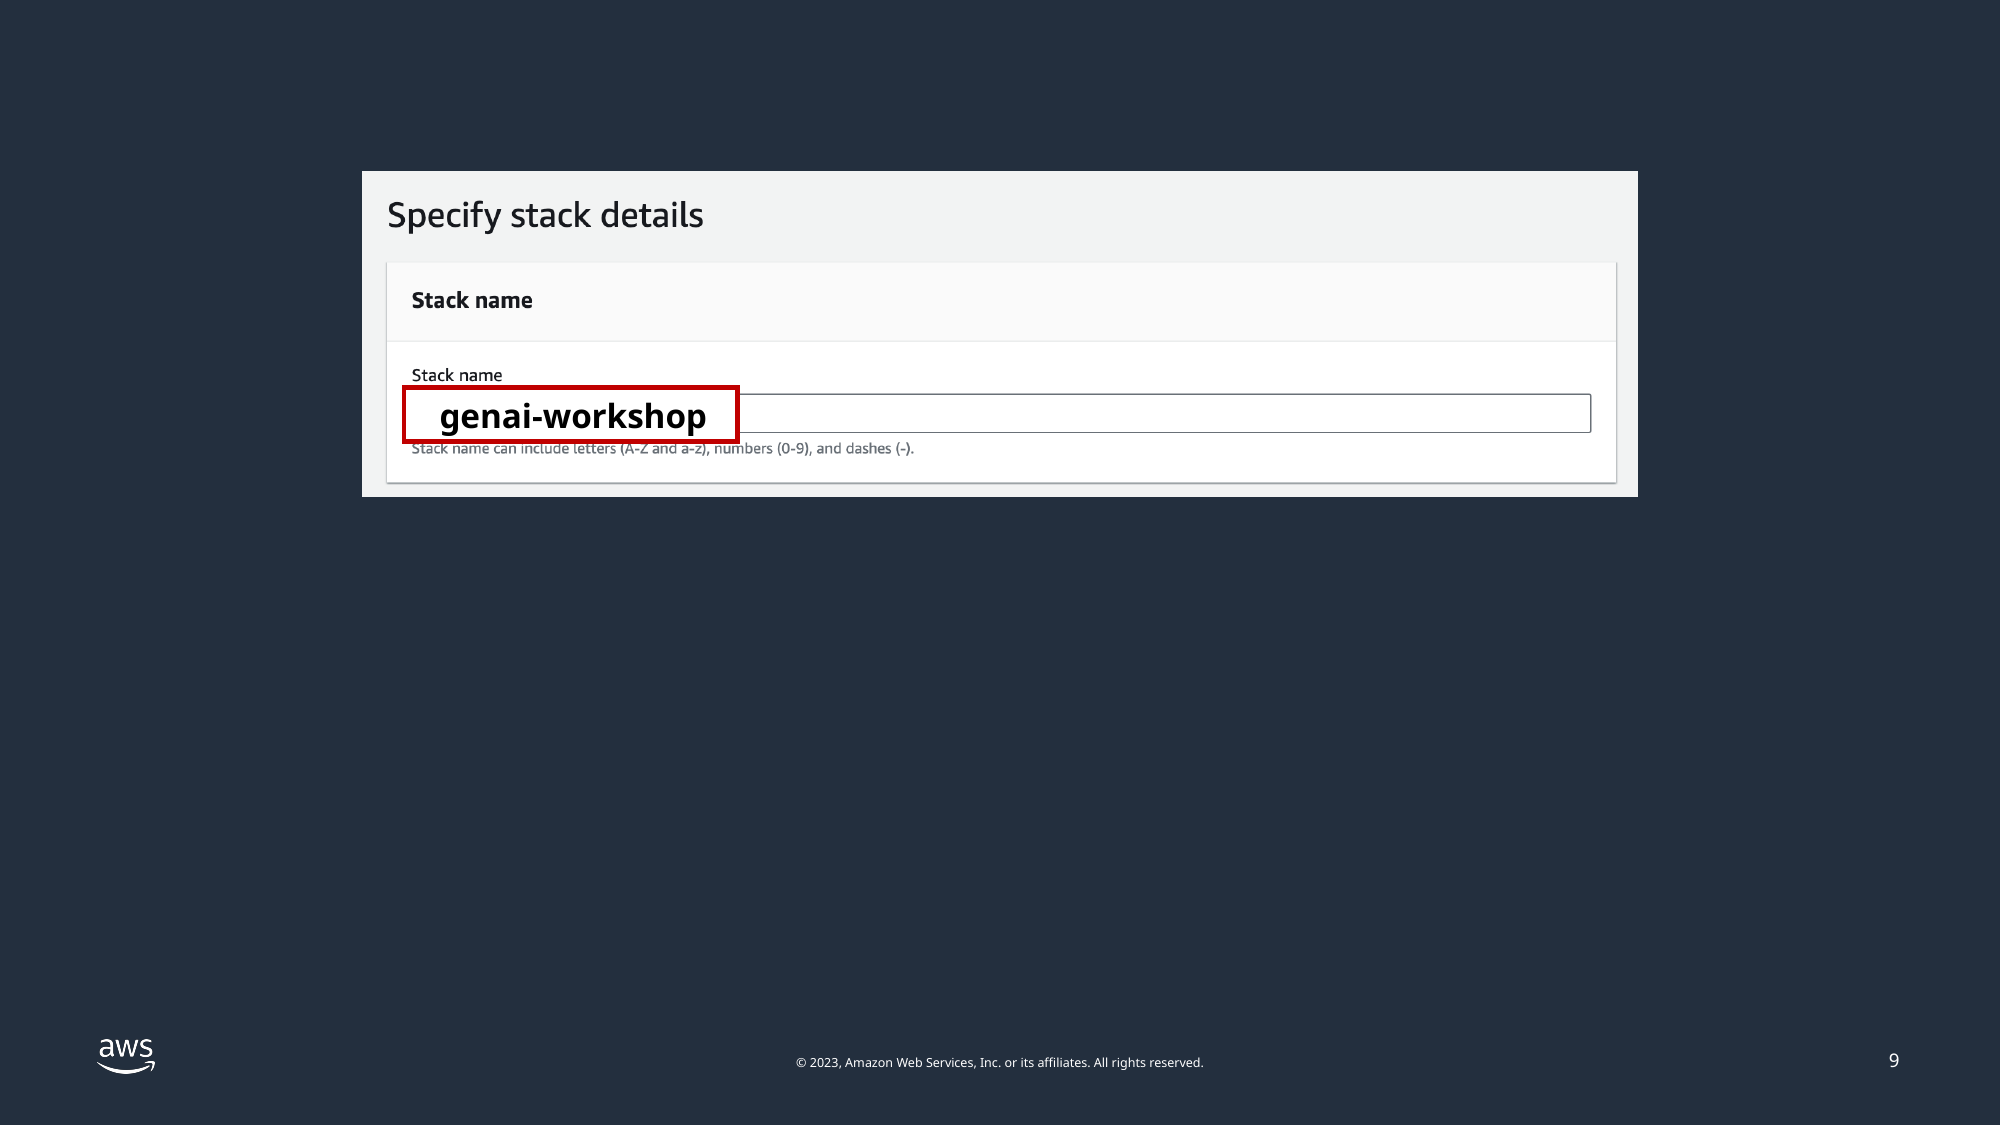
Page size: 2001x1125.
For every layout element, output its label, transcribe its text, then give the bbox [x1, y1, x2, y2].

slide_number 9 [1464, 1031, 1915, 1092]
picture [362, 171, 1638, 497]
picture [97, 1039, 155, 1074]
